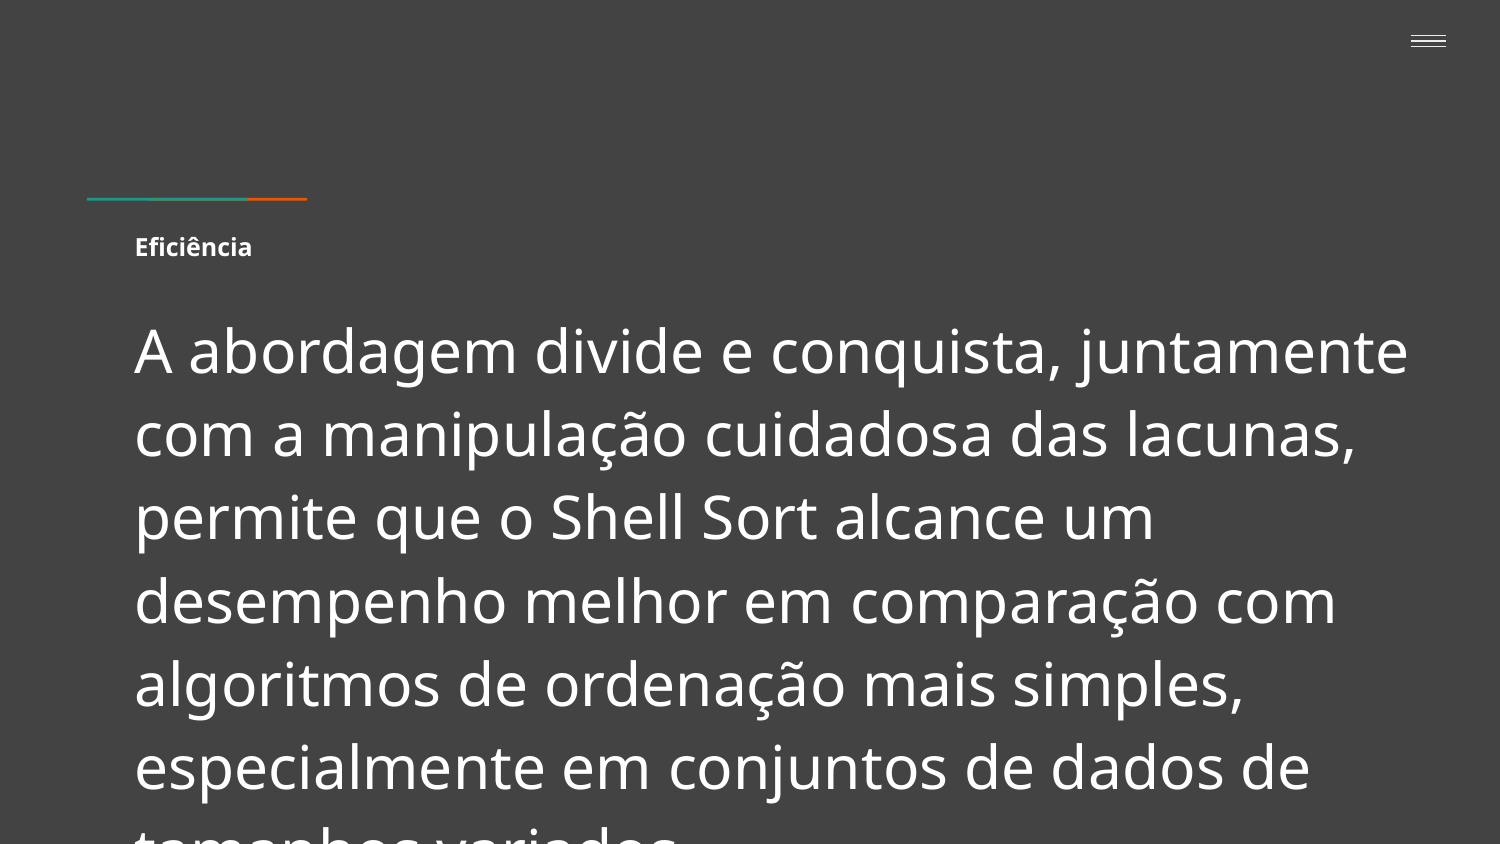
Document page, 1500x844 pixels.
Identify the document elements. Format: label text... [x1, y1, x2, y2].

title Eficiência [119, 216, 1270, 275]
list A abordagem divide e conquista, juntamente com a manipulação cuidadosa das lacunas, permite que o Shell Sort alcance um desempenho melhor em comparação com algoritmos de ordenação mais simples, especialmente em conjuntos de dados de tamanhos variados. [119, 286, 1469, 719]
